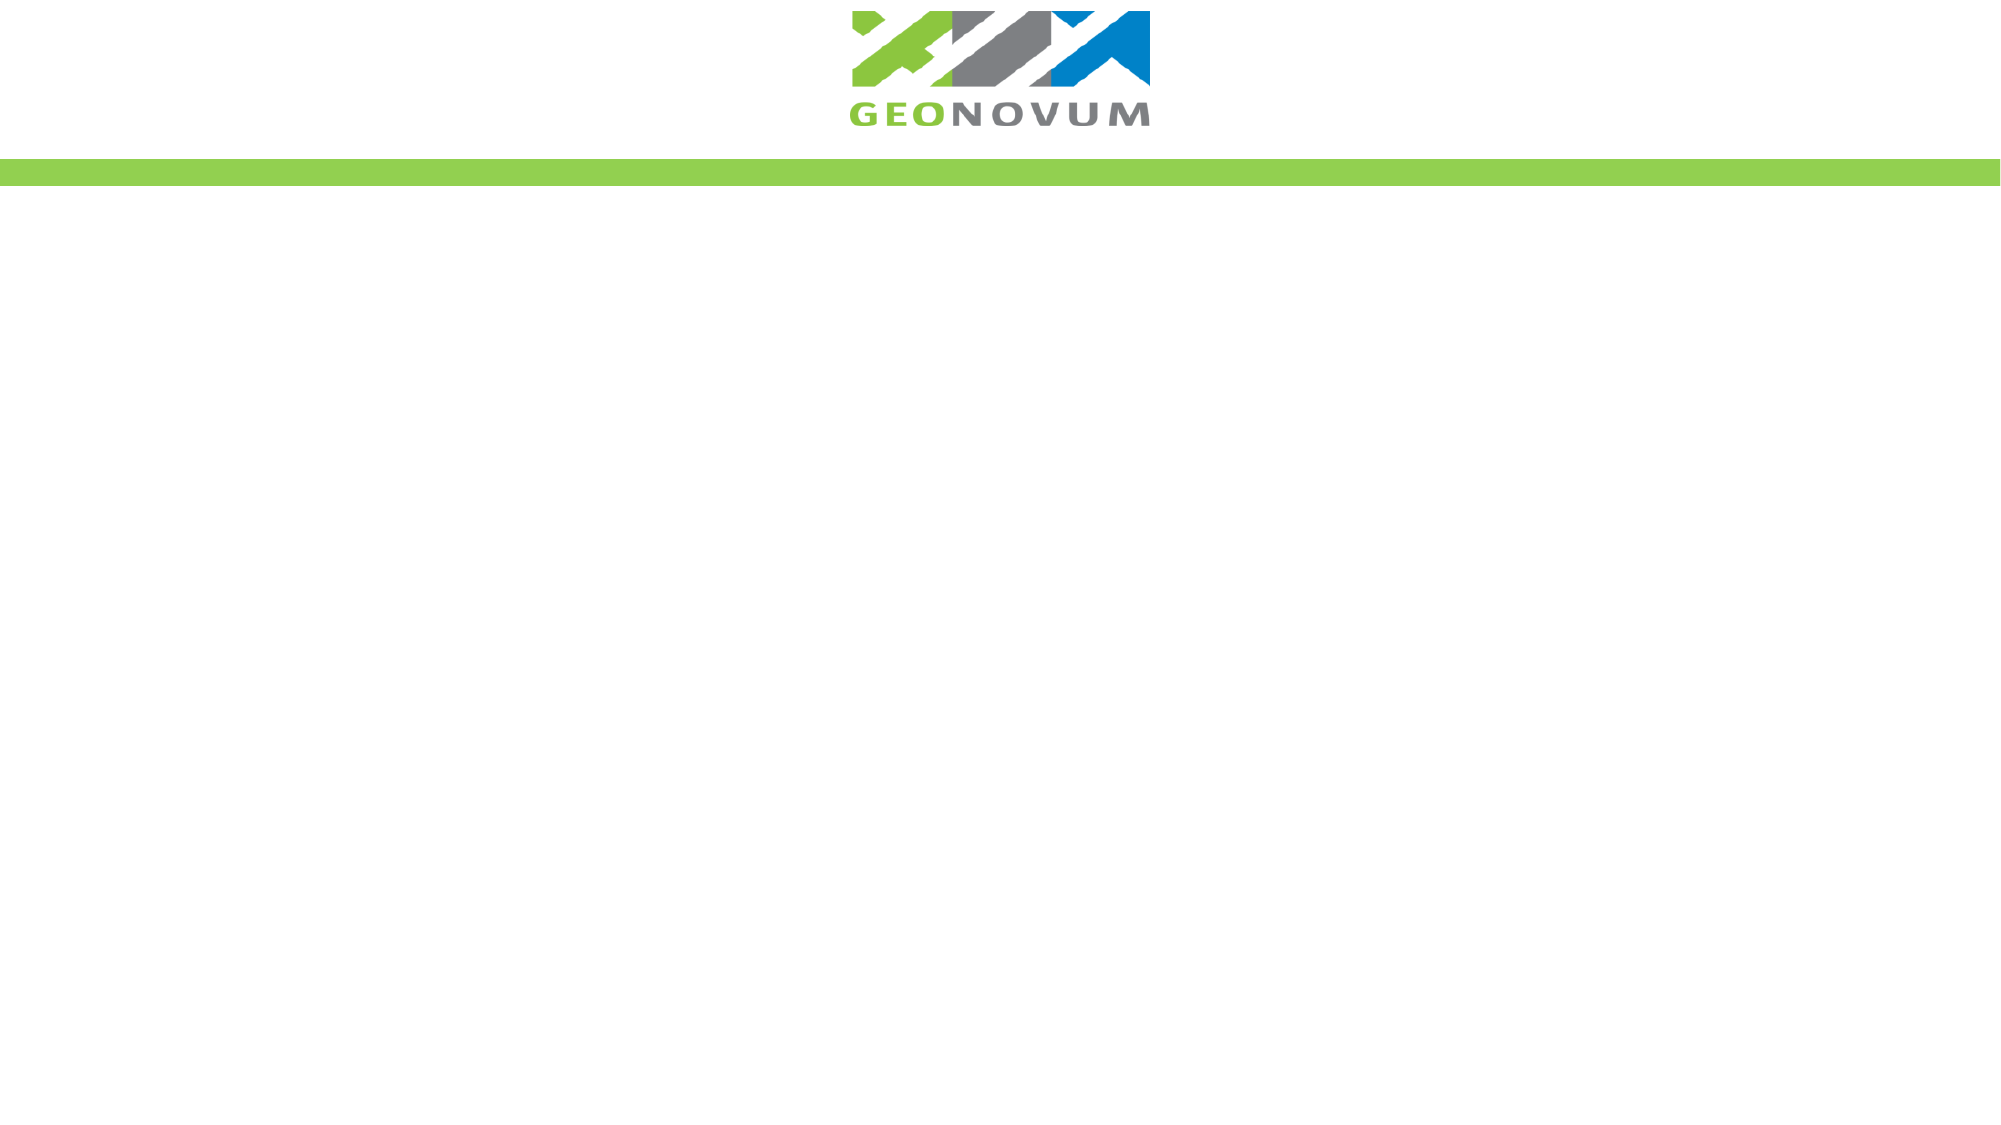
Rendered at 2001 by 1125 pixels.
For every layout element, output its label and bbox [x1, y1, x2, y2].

picture [850, 11, 1150, 126]
